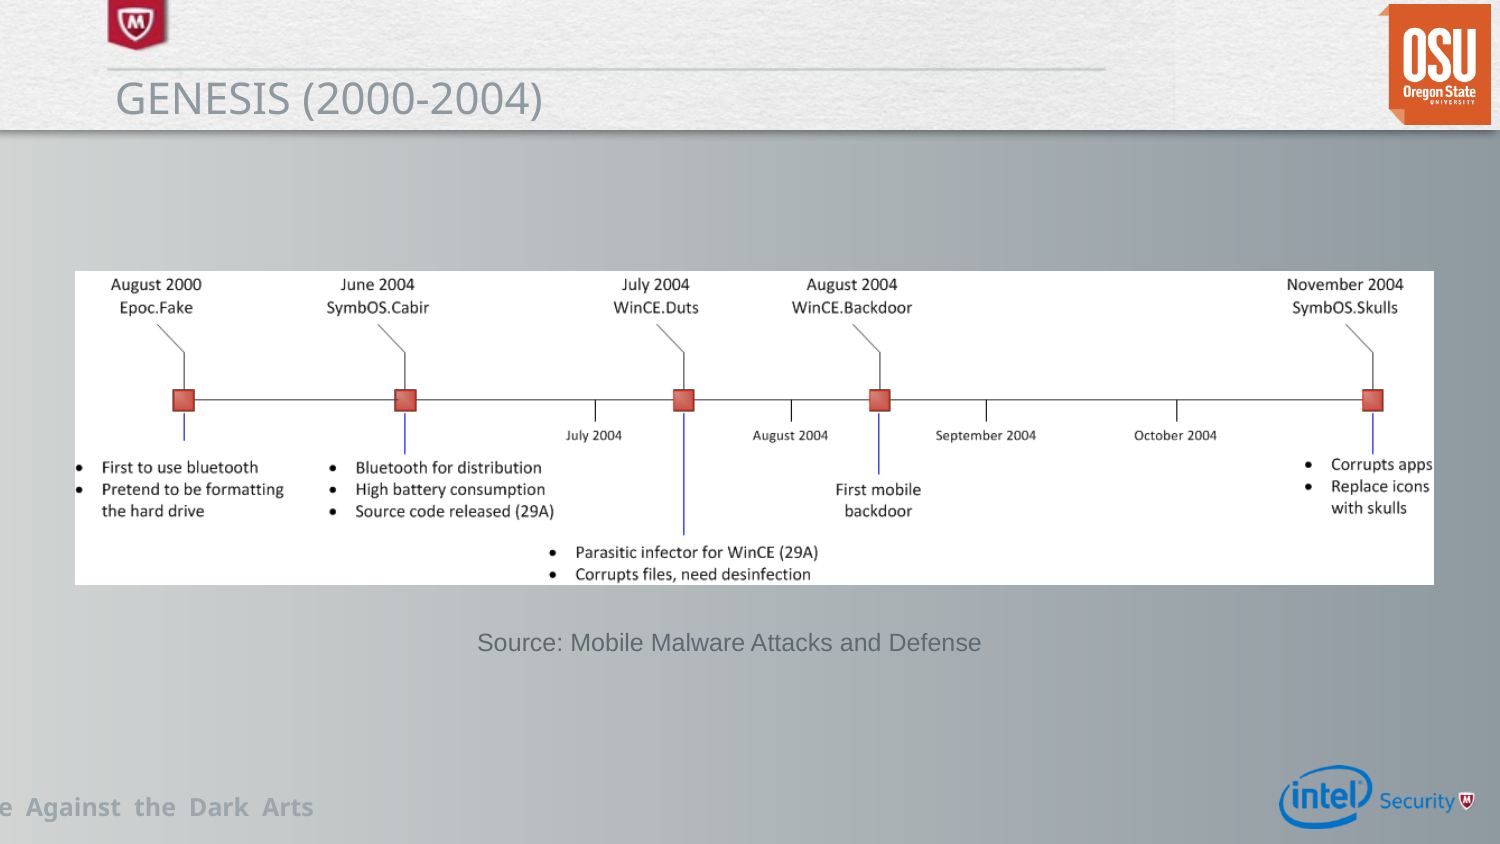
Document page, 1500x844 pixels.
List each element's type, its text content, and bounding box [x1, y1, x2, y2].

picture [74, 271, 1434, 585]
picture [1279, 765, 1475, 829]
text_box Source: Mobile Malware Attacks and Defense [150, 621, 1311, 685]
title Genesis (2000-2004) [99, 53, 1176, 148]
picture [0, 0, 1500, 130]
